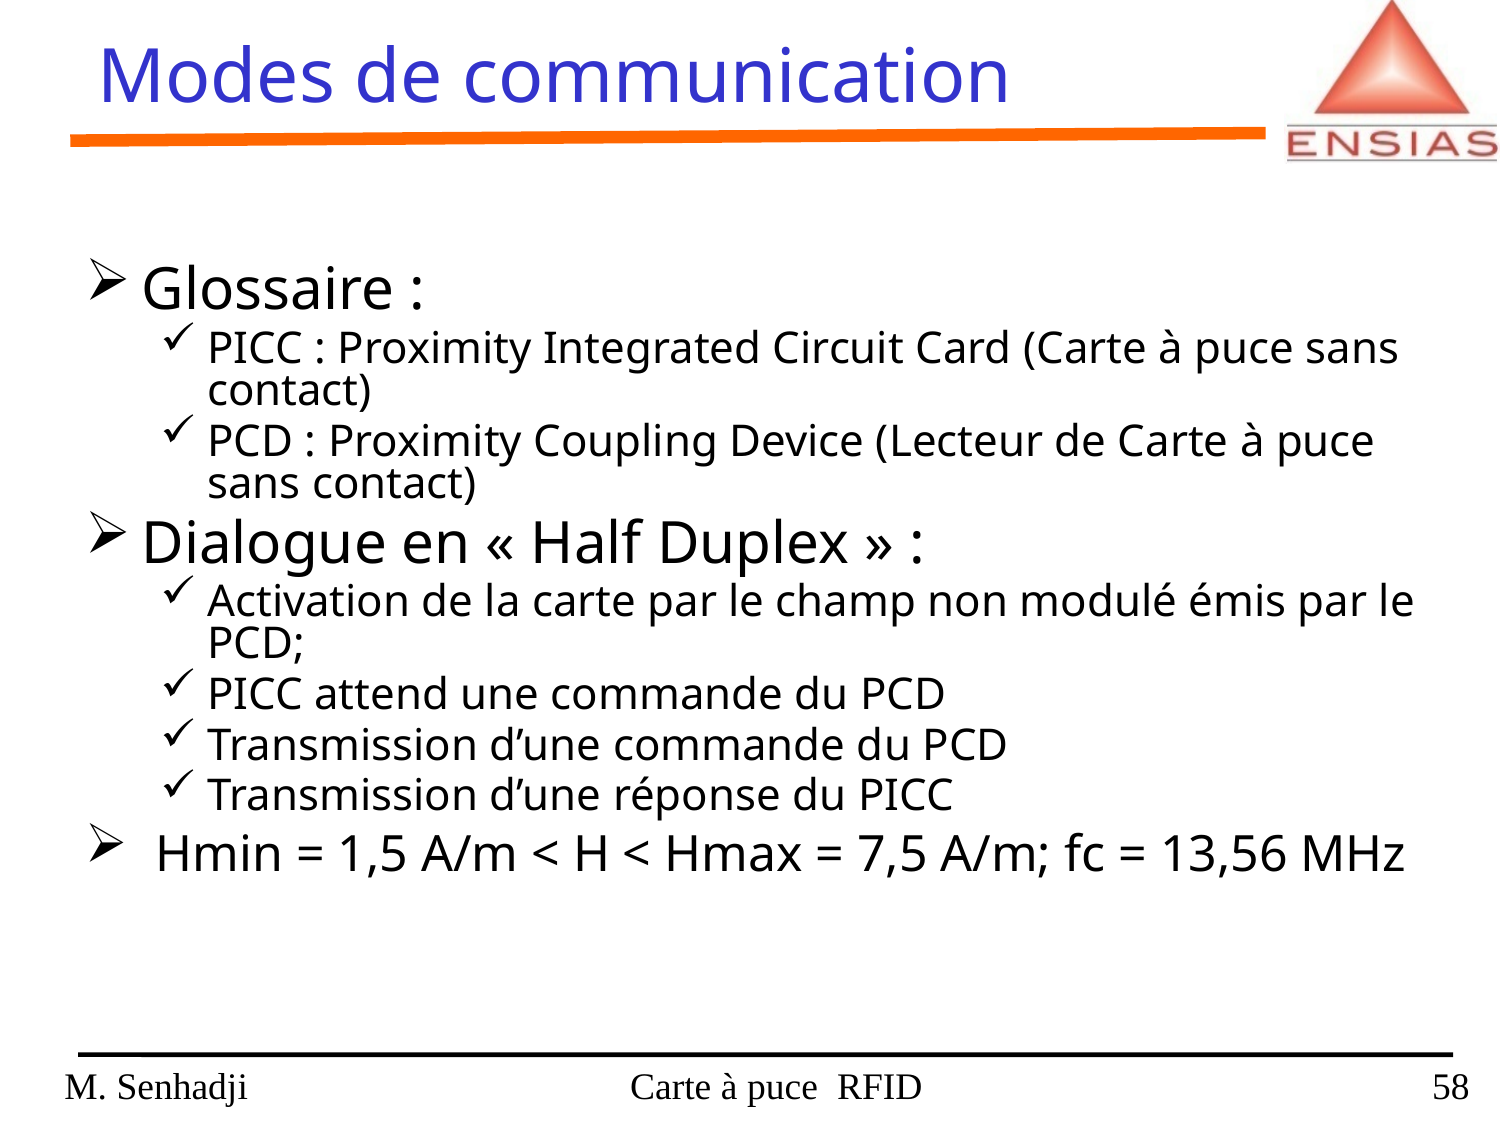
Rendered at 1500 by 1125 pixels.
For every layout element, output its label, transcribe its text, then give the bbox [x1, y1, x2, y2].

list Glossaire : PICC : Proximity Integrated Circuit Card (Carte à puce sans contact) PCD : Proximity Coupling Device (Lecteur de Carte à puce sans contact) Dialogue en « Half Duplex » : Activation de la carte par le champ non modulé émis par le PCD; PICC attend une commande du PCD Transmission d’une commande du PCD Transmission d’une réponse du PICC Hmin = 1,5 A/m < H < Hmax = 7,5 A/m; fc = 13,56 MHz [70, 257, 1454, 997]
picture [1284, 0, 1500, 164]
title Modes de communication [81, 28, 1350, 118]
